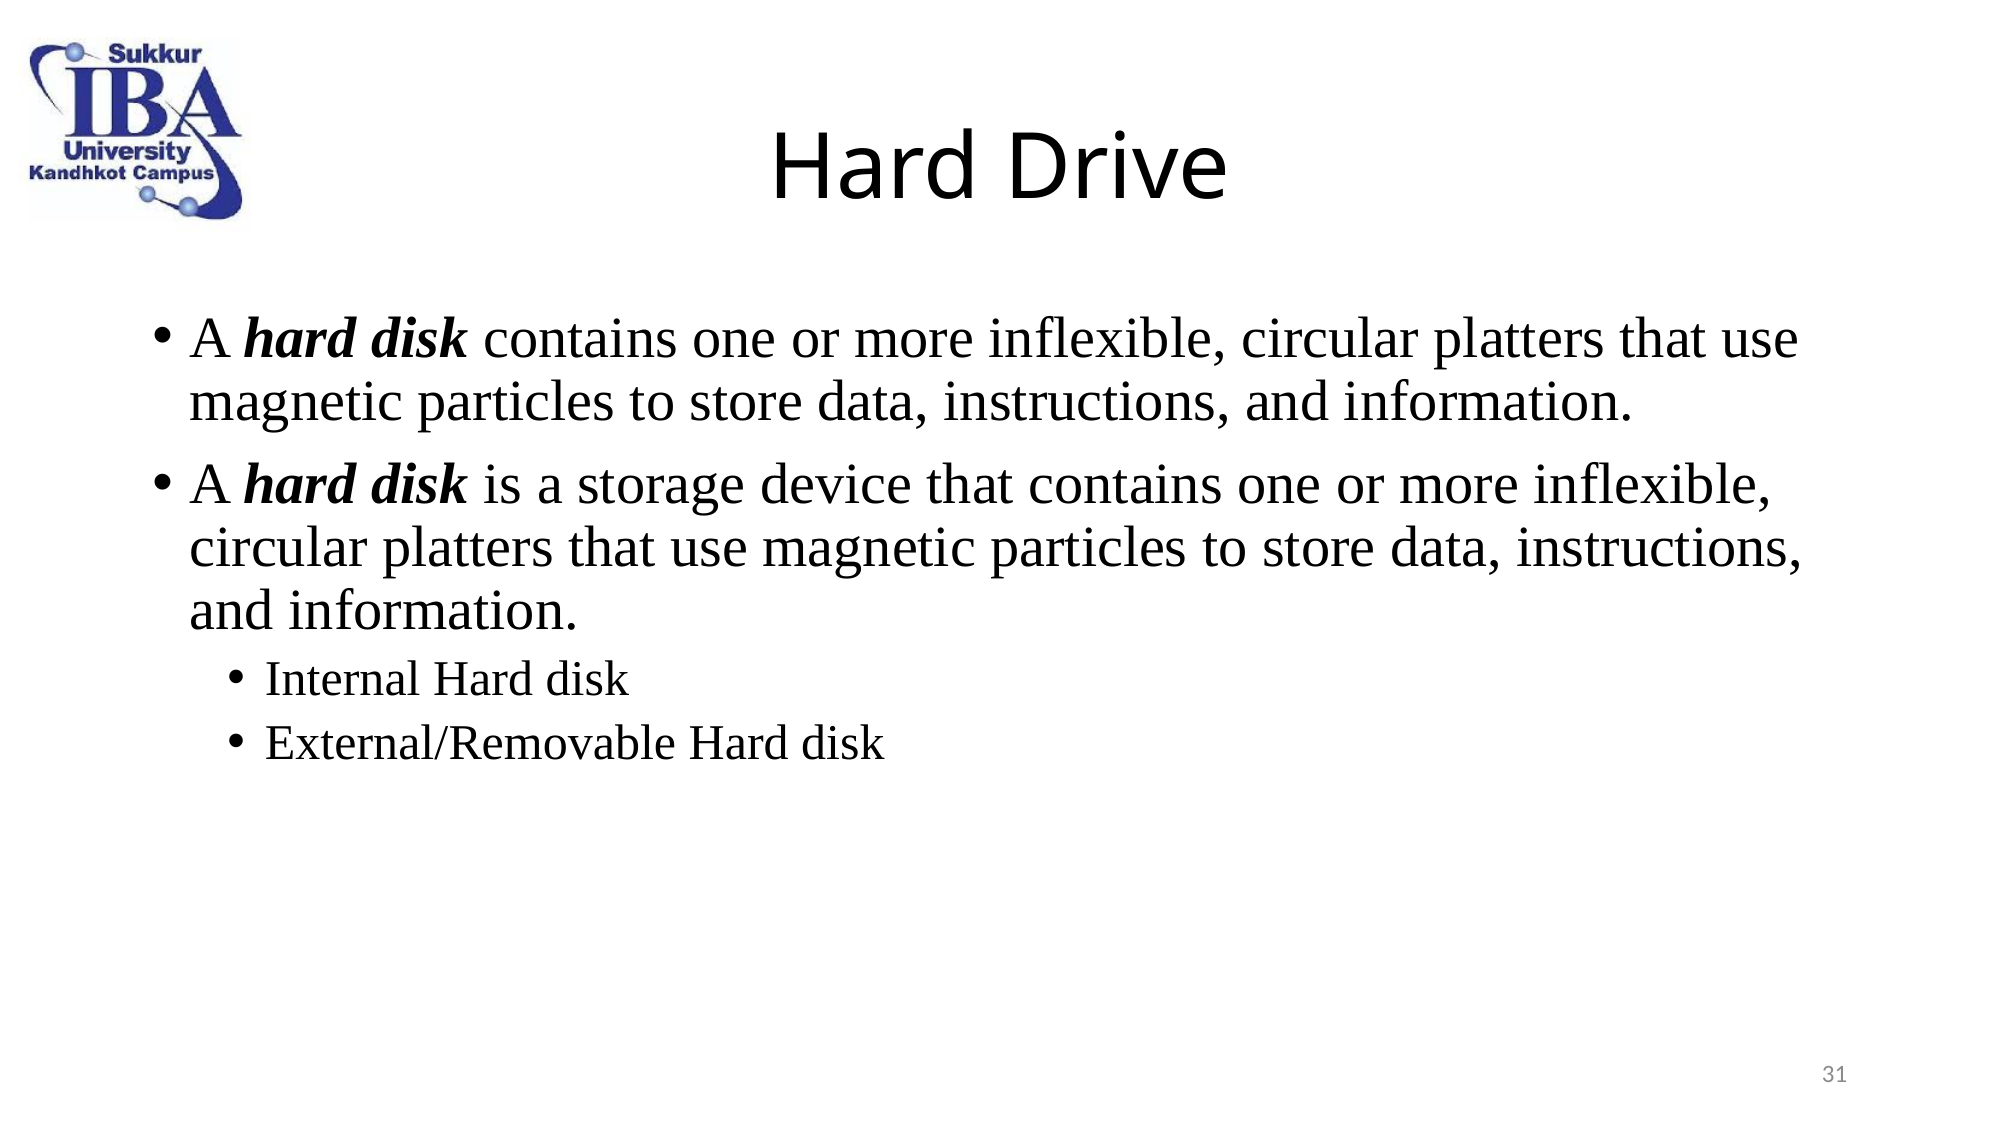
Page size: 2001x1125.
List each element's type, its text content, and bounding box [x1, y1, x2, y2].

picture [0, 0, 271, 271]
title Hard Drive [137, 59, 1863, 278]
list A hard disk contains one or more inflexible, circular platters that use magnetic particles to store data, instructions, and information. A hard disk is a storage device that contains one or more inflexible, circular platters that use magnetic particles to store data, instructions, and information. Internal Hard disk External/Removable Hard disk [137, 299, 1863, 1043]
slide_number 31 [1412, 1042, 1863, 1103]
